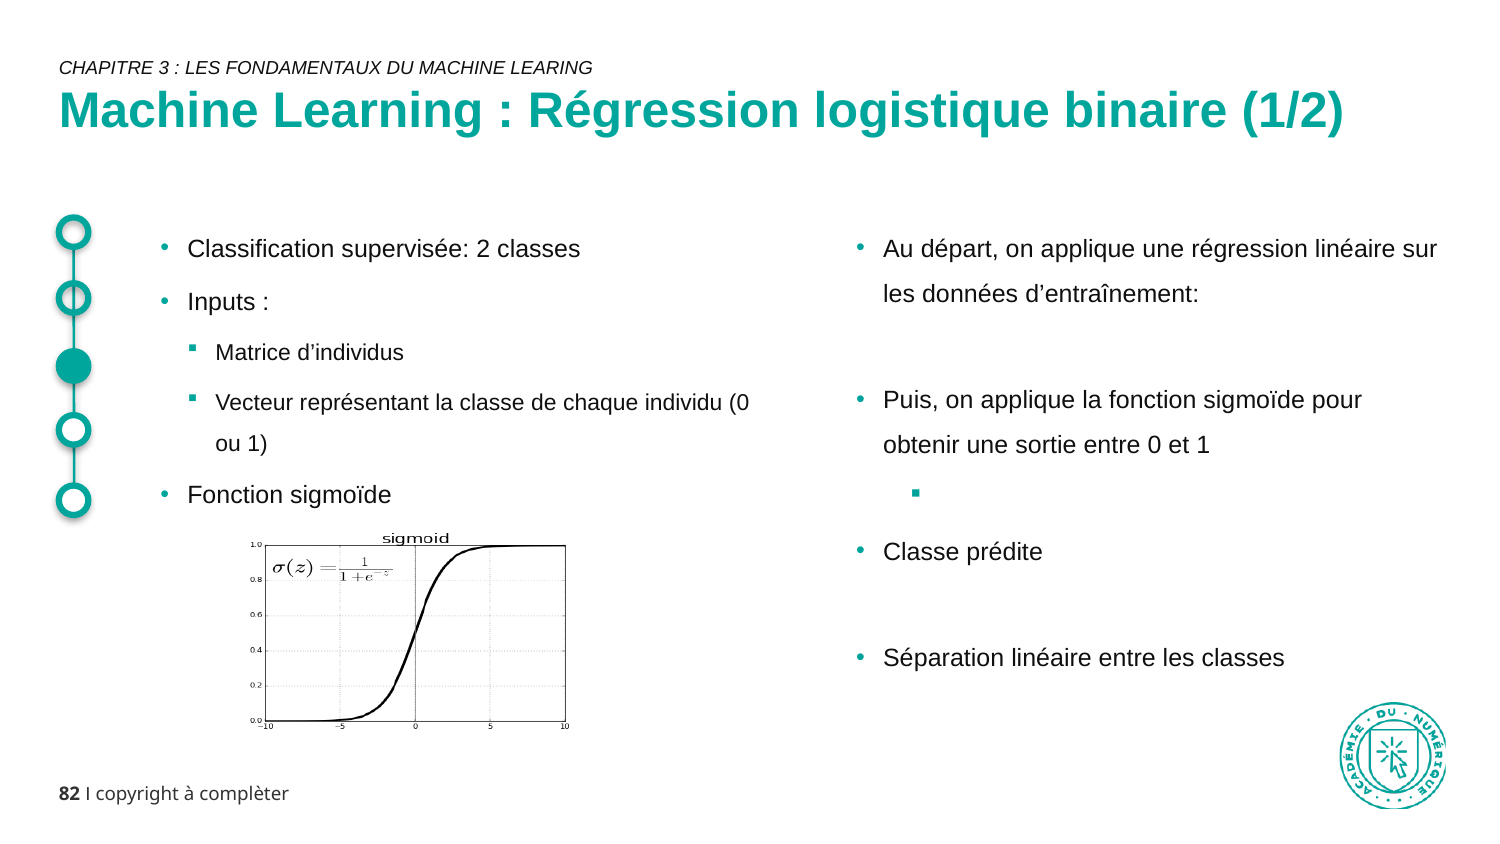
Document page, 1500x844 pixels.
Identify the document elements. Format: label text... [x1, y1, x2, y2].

picture [216, 523, 603, 743]
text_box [58, 217, 89, 516]
text_box CHAPITRE 3 : LES FONDAMENTAUX DU MACHINE LEARING [58, 55, 650, 77]
text_box Machine Learning : Régression logistique binaire (1/2) [58, 77, 1446, 155]
